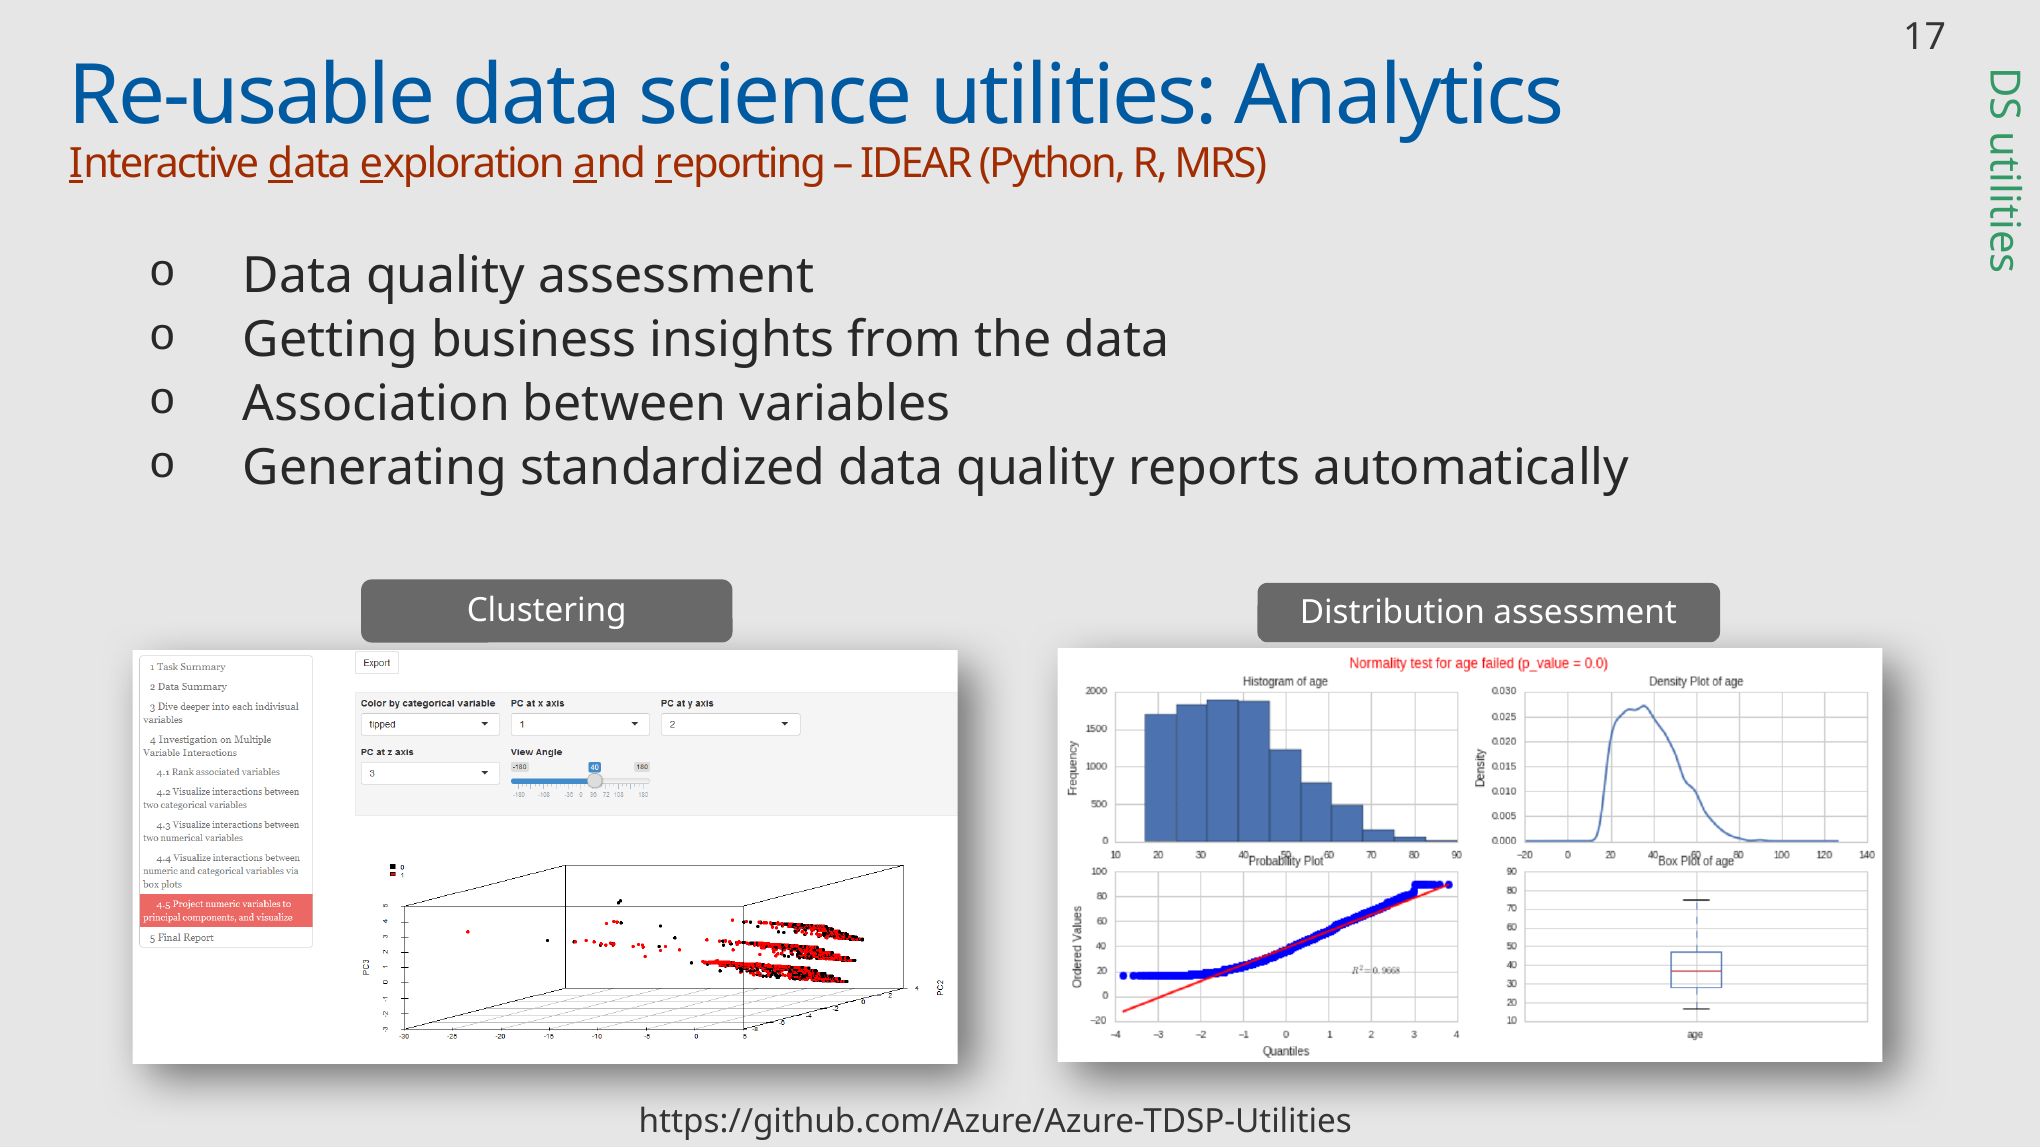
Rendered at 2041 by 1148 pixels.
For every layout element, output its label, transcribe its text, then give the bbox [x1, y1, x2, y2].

text_box Distribution assessment [1256, 582, 1721, 643]
picture [132, 650, 958, 1064]
text_box Data quality assessment Getting business insights from the data Association between variables Generating standardized data quality reports automatically [134, 242, 1722, 503]
text_box https://github.com/Azure/Azure-TDSP-Utilities [623, 1091, 1368, 1147]
picture [1057, 648, 1883, 1062]
title Re-usable data science utilities: Analytics Interactive data exploration and reporting – IDEAR (Python, R, MRS) [45, 36, 1958, 187]
text_box DS utilities [1958, 37, 2041, 304]
text_box 17 [1873, 0, 2041, 82]
text_box Clustering [360, 578, 734, 644]
